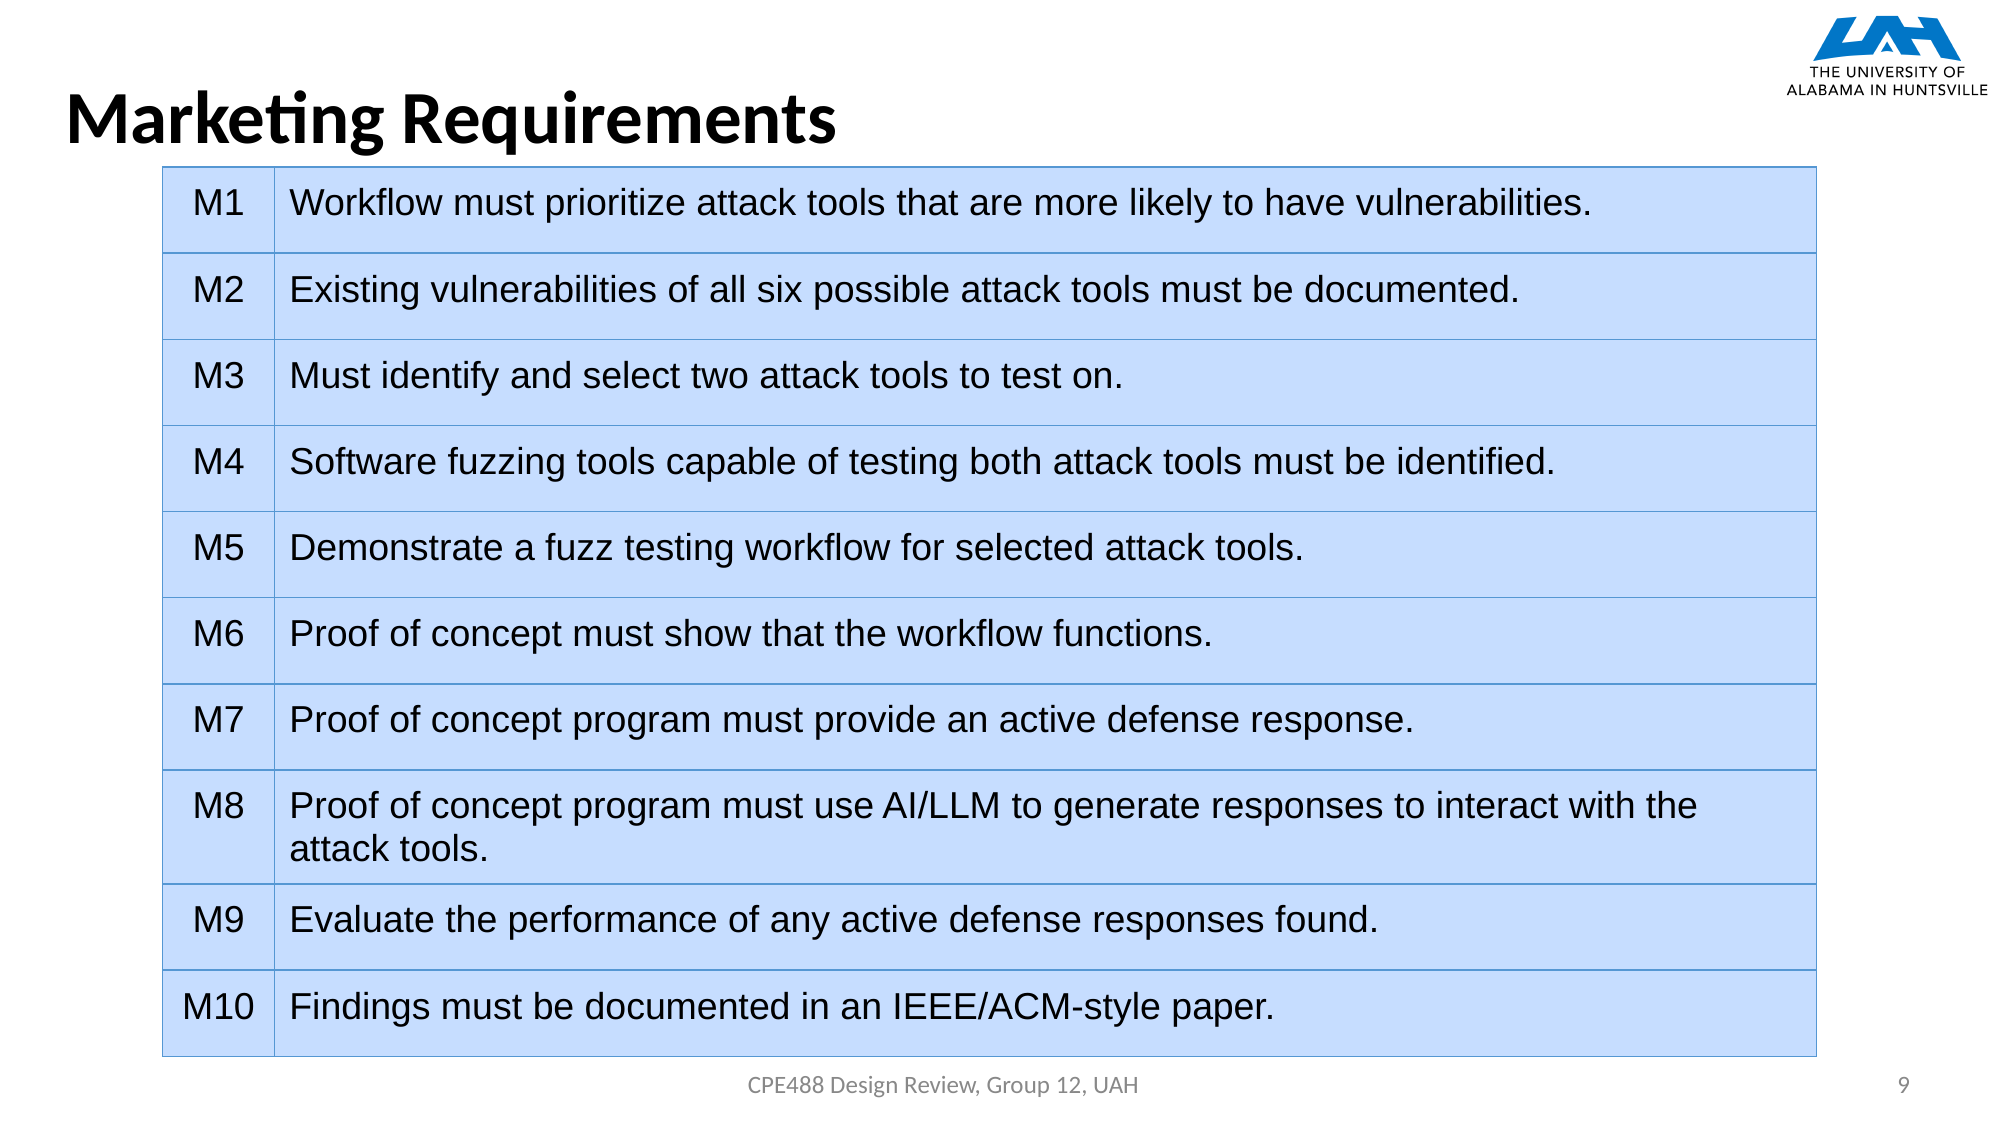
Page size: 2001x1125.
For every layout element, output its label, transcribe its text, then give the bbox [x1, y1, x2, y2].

table_cell M7 [163, 685, 274, 769]
table_cell Evaluate the performance of any active defense responses found. [275, 885, 1816, 969]
slide_number 9 [1850, 1062, 1925, 1106]
table_cell Proof of concept program must use AI/LLM to generate responses to interact with the attack tools. [275, 771, 1816, 883]
table_cell M2 [163, 254, 274, 339]
table_cell M8 [163, 771, 274, 883]
table_cell M9 [163, 885, 274, 969]
table_header Workflow must prioritize attack tools that are more likely to have vulnerabilities. [275, 168, 1816, 252]
table_header M1 [163, 168, 274, 252]
table_cell M3 [163, 340, 274, 425]
table_cell Software fuzzing tools capable of testing both attack tools must be identified. [275, 426, 1816, 511]
table_cell M6 [163, 598, 274, 683]
table_cell Existing vulnerabilities of all six possible attack tools must be documented. [275, 254, 1816, 339]
picture [1758, 0, 2001, 124]
table_cell Findings must be documented in an IEEE/ACM-style paper. [275, 971, 1816, 1056]
table_cell M4 [163, 426, 274, 511]
table_cell Proof of concept must show that the workflow functions. [275, 598, 1816, 683]
footer CPE488 Design Review, Group 12, UAH [50, 1062, 1838, 1106]
table_cell M10 [163, 971, 274, 1056]
table_cell Demonstrate a fuzz testing workflow for selected attack tools. [275, 512, 1816, 597]
table_cell Proof of concept program must provide an active defense response. [275, 685, 1816, 769]
table_cell M5 [163, 512, 274, 597]
table_cell Must identify and select two attack tools to test on. [275, 340, 1816, 425]
title Marketing Requirements [50, 51, 1925, 188]
